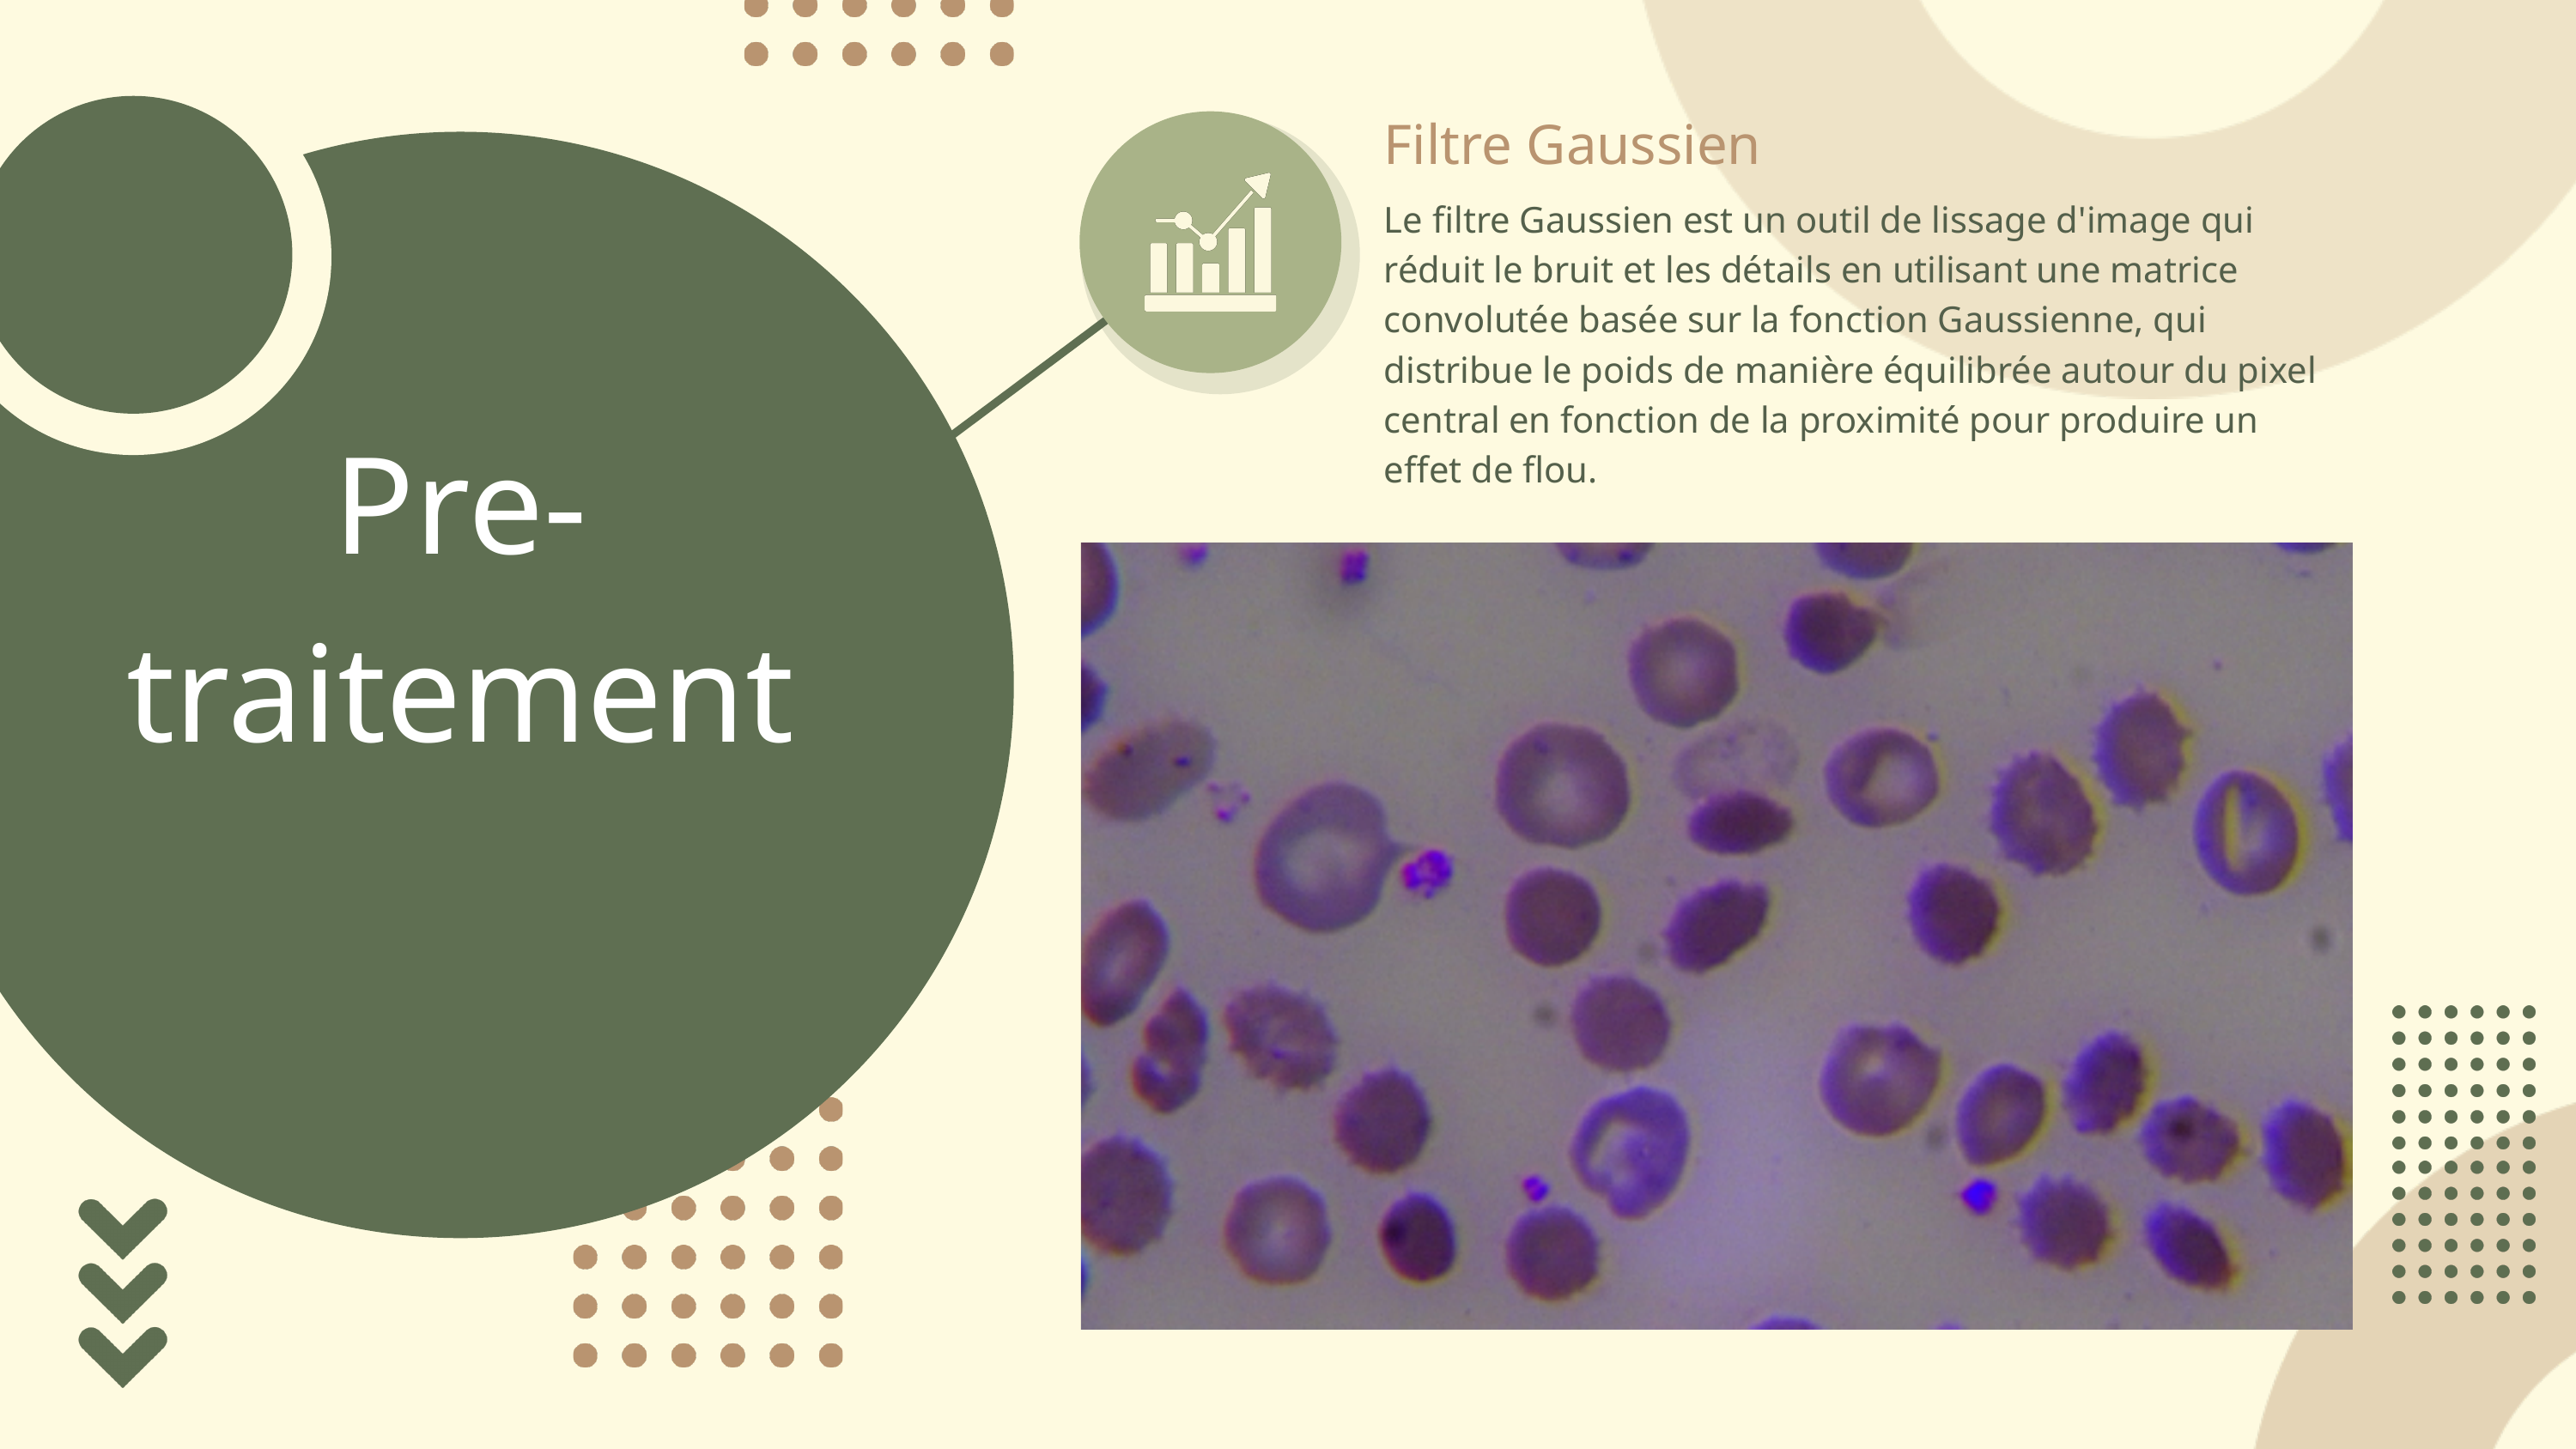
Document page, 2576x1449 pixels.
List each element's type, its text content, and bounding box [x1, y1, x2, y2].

text_box [2245, 1085, 2576, 1449]
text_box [0, 95, 293, 415]
text_box [2392, 1005, 2536, 1149]
text_box Le filtre Gaussien est un outil de lissage d'image qui réduit le bruit et les détails en utilisant une matrice convolutée basée sur la fonction Gaussienne, qui distribue le poids de manière équilibrée autour du pixel central en fonction de la proximité pour produire un effet de flou. [1383, 189, 2325, 490]
text_box [744, 0, 1014, 67]
text_box [77, 1246, 168, 1388]
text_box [1080, 115, 1360, 395]
text_box Filtre Gaussien [1383, 99, 2179, 176]
text_box [1629, 0, 2576, 399]
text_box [0, 131, 1014, 1239]
text_box [2392, 1161, 2536, 1304]
text_box [1080, 543, 2353, 1330]
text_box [1079, 111, 1342, 373]
text_box [573, 1246, 843, 1367]
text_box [0, 58, 332, 456]
